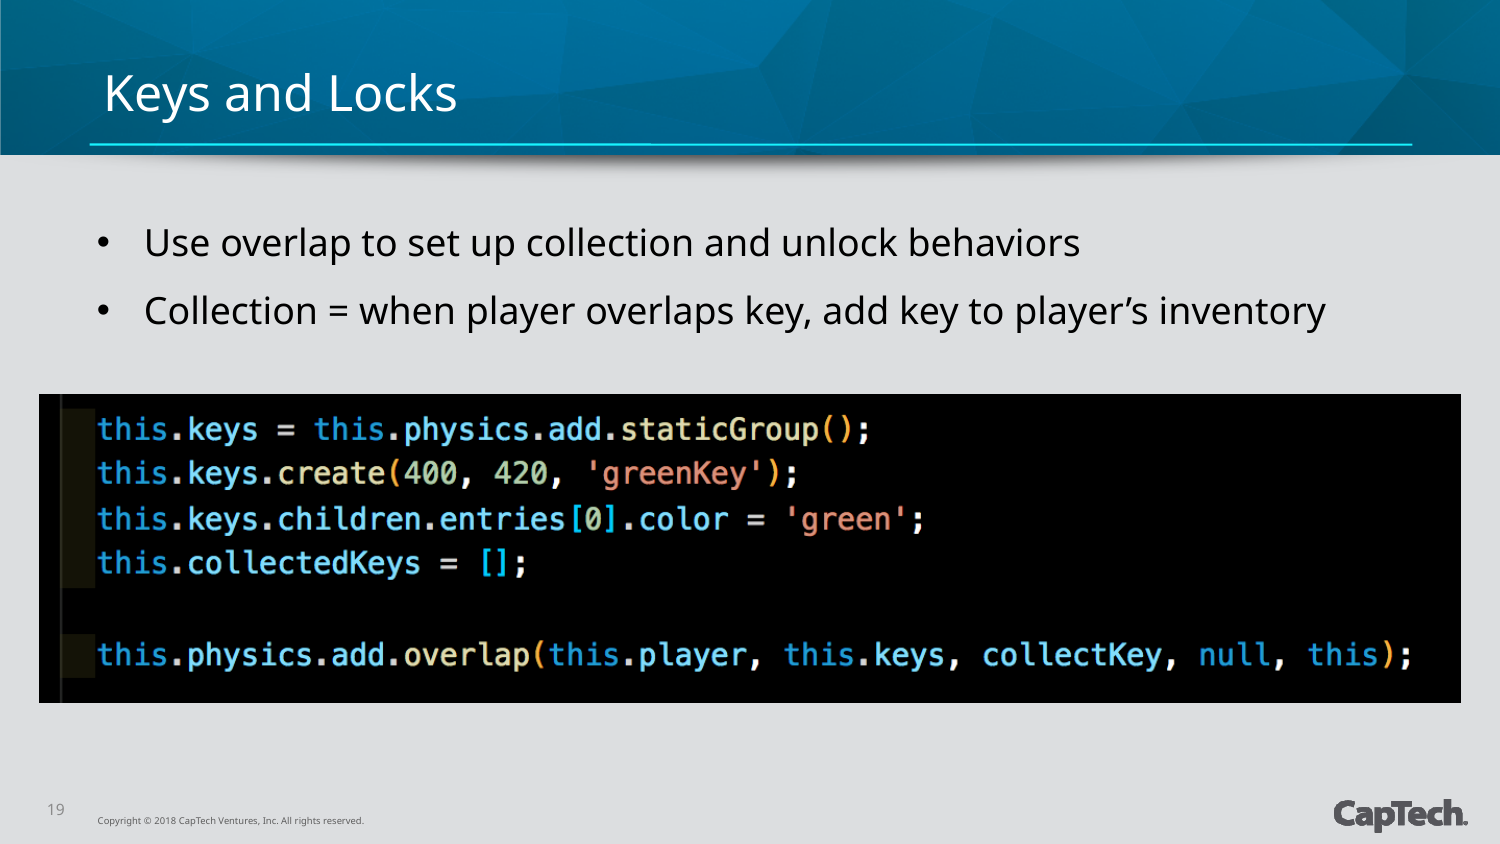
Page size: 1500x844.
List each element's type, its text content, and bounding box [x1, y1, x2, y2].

picture [39, 394, 1461, 703]
picture [1327, 793, 1471, 838]
text_box Use overlap to set up collection and unlock behaviors Collection = when player overlaps key, add key to player’s inventory [82, 189, 1442, 340]
slide_number 19 [31, 787, 83, 833]
title Keys and Locks [89, 44, 1413, 146]
